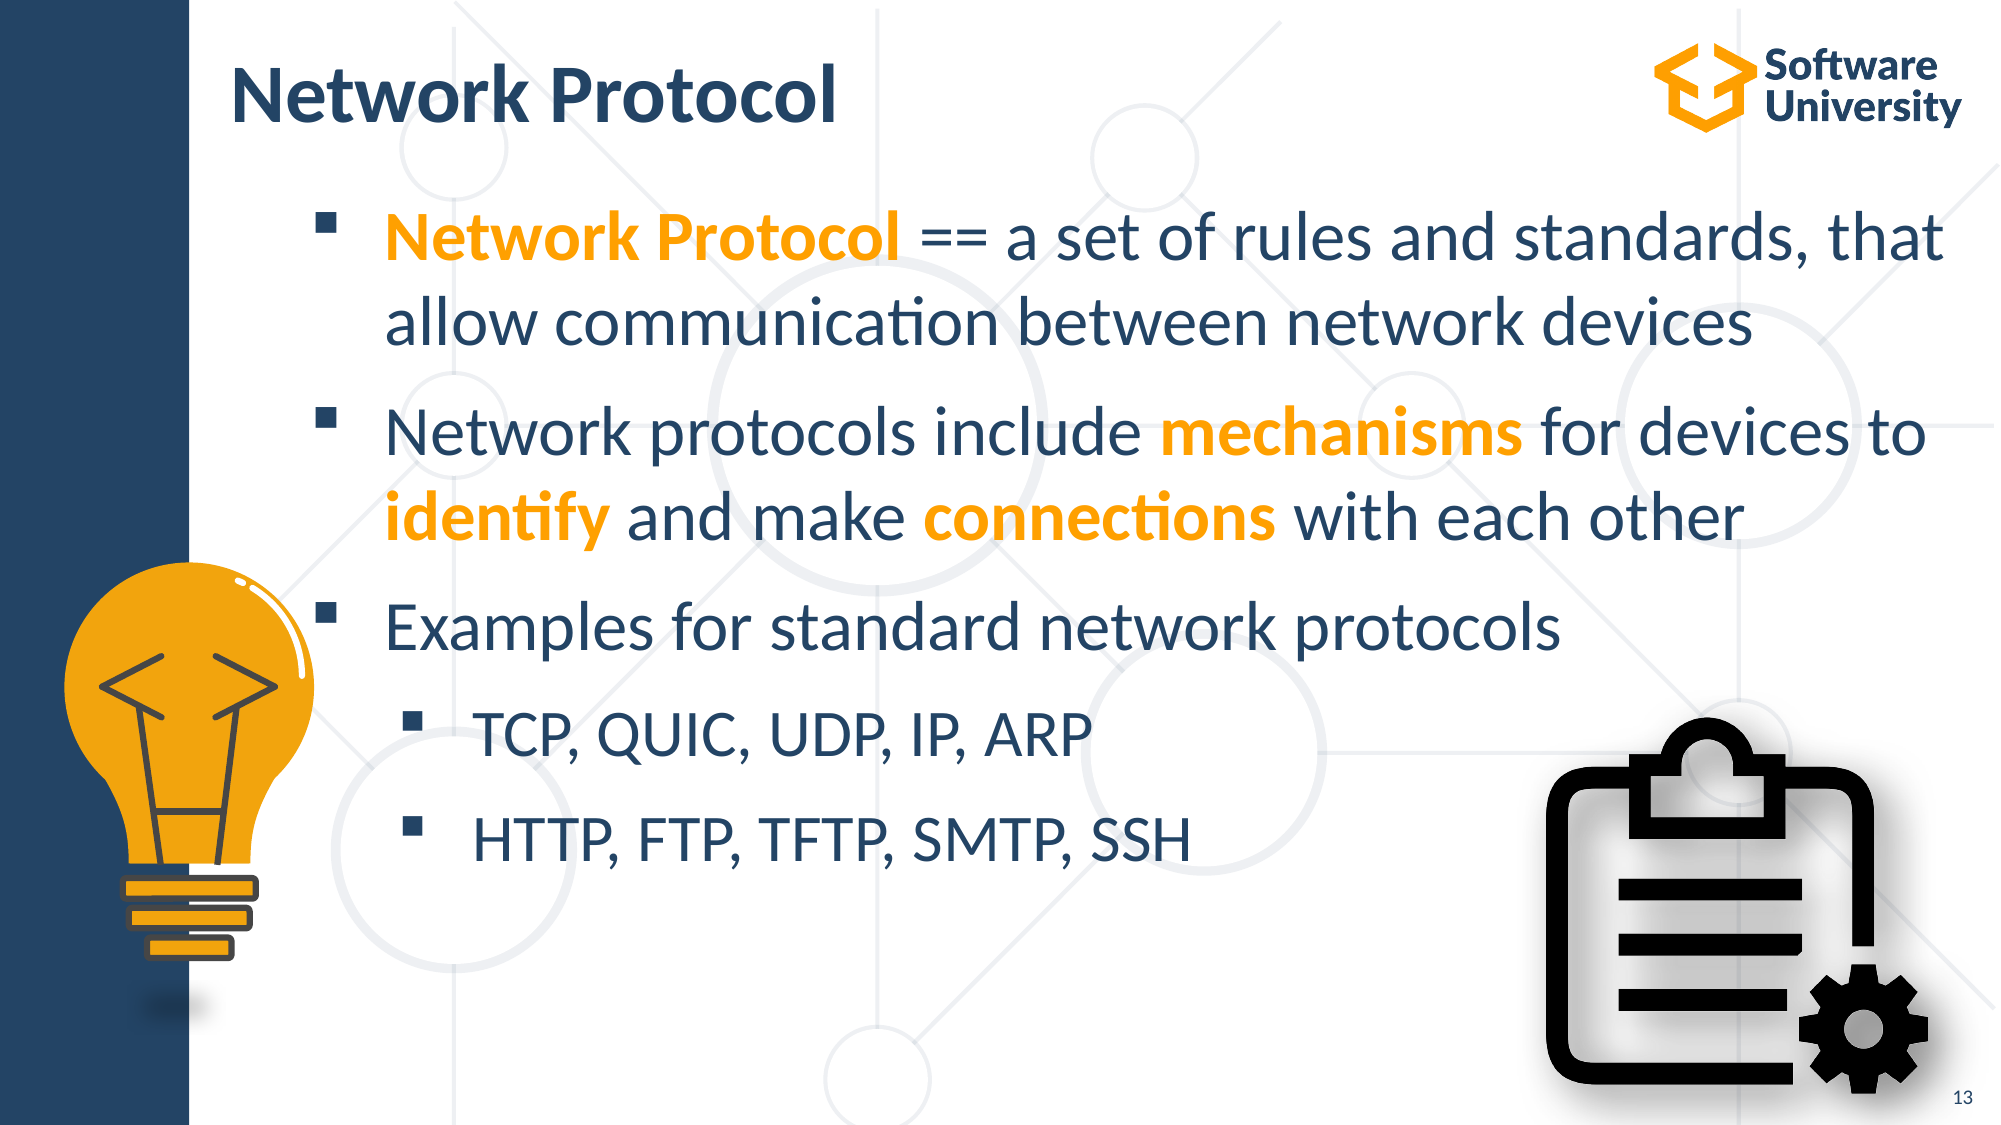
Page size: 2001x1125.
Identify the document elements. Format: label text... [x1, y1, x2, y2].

picture [1546, 716, 1929, 1094]
slide_number 13 [1927, 1067, 1989, 1117]
list Network Protocol == a set of rules and standards, that allow communication between network devices Network protocols include mechanisms for devices to identify and make connections with each other Examples for standard network protocols TCP, QUIC, UDP, IP, ARP HTTP, FTP, TFTP, SMTP, SSH [292, 183, 1983, 1109]
title Network Protocol [212, 16, 1628, 162]
picture [1641, 31, 1973, 145]
